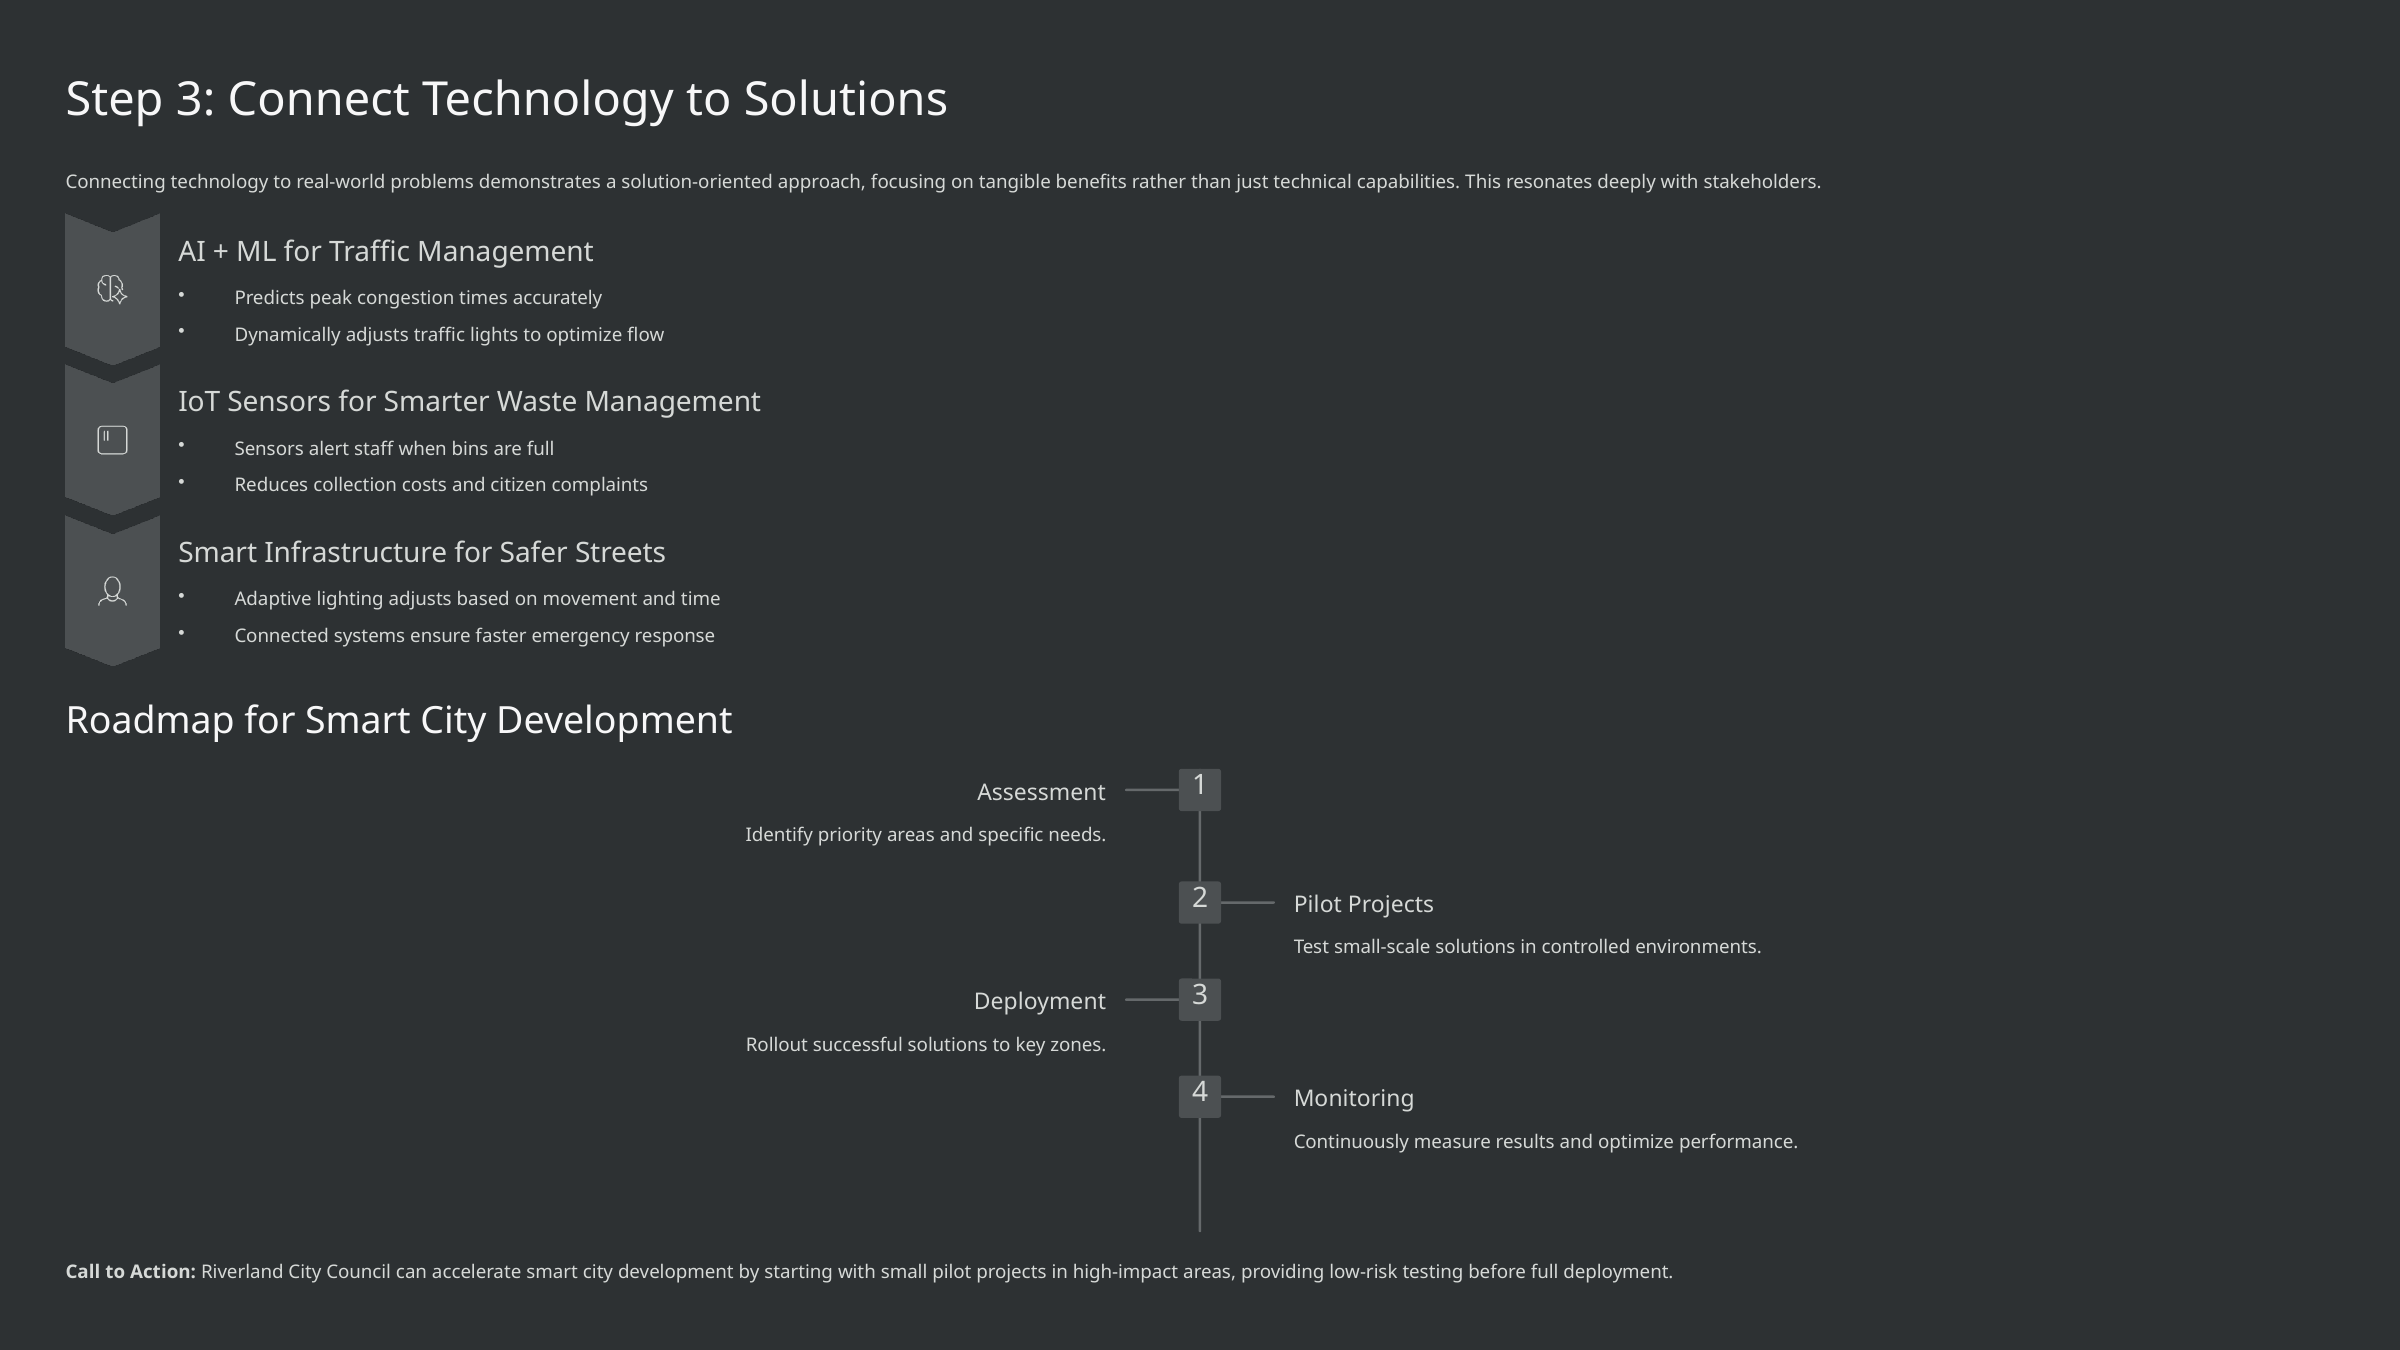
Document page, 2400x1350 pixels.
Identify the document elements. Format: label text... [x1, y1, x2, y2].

text_box Dynamically adjusts traffic lights to optimize flow [178, 315, 2335, 346]
text_box AI + ML for Traffic Management [178, 232, 590, 268]
text_box Connected systems ensure faster emergency response [178, 616, 2335, 647]
text_box 4 [1185, 1079, 1215, 1115]
text_box [1198, 1021, 1202, 1075]
text_box Continuously measure results and optimize performance. [1293, 1122, 2335, 1153]
text_box Test small-scale solutions in controlled environments. [1293, 928, 2335, 959]
text_box Roadmap for Smart City Development [65, 693, 737, 741]
text_box Monitoring [1293, 1082, 1529, 1112]
text_box Connecting technology to real-world problems demonstrates a solution-oriented approach, focusing on tangible benefits rather than just technical capabilities. This resonates deeply with stakeholders. [65, 162, 2335, 193]
text_box Smart Infrastructure for Safer Streets [178, 533, 672, 569]
text_box Sensors alert staff when bins are full [178, 429, 2335, 460]
text_box [1198, 812, 1202, 881]
text_box 2 [1185, 884, 1215, 921]
text_box [1178, 1075, 1222, 1118]
text_box 3 [1185, 982, 1215, 1018]
text_box Step 3: Connect Technology to Solutions [65, 66, 960, 126]
text_box Identify priority areas and specific needs. [65, 815, 1107, 846]
text_box IoT Sensors for Smarter Waste Management [178, 383, 760, 419]
text_box [1198, 924, 1202, 978]
text_box [1178, 768, 1222, 812]
text_box Call to Action: Riverland City Council can accelerate smart city development by starting with small pilot projects in high-impact areas, providing low-risk testing before full deployment. [65, 1253, 2335, 1284]
text_box 1 [1185, 772, 1215, 808]
text_box Reduces collection costs and citizen complaints [178, 466, 2335, 497]
text_box [1125, 788, 1178, 792]
text_box [1178, 881, 1222, 924]
text_box [1178, 978, 1222, 1021]
picture [65, 213, 160, 666]
text_box Assessment [871, 775, 1107, 805]
text_box [1198, 1118, 1202, 1233]
text_box Predicts peak congestion times accurately [178, 279, 2335, 309]
text_box Deployment [871, 984, 1107, 1015]
text_box Rollout successful solutions to key zones. [65, 1025, 1107, 1056]
text_box Pilot Projects [1293, 887, 1529, 918]
text_box Adaptive lighting adjusts based on movement and time [178, 580, 2335, 611]
